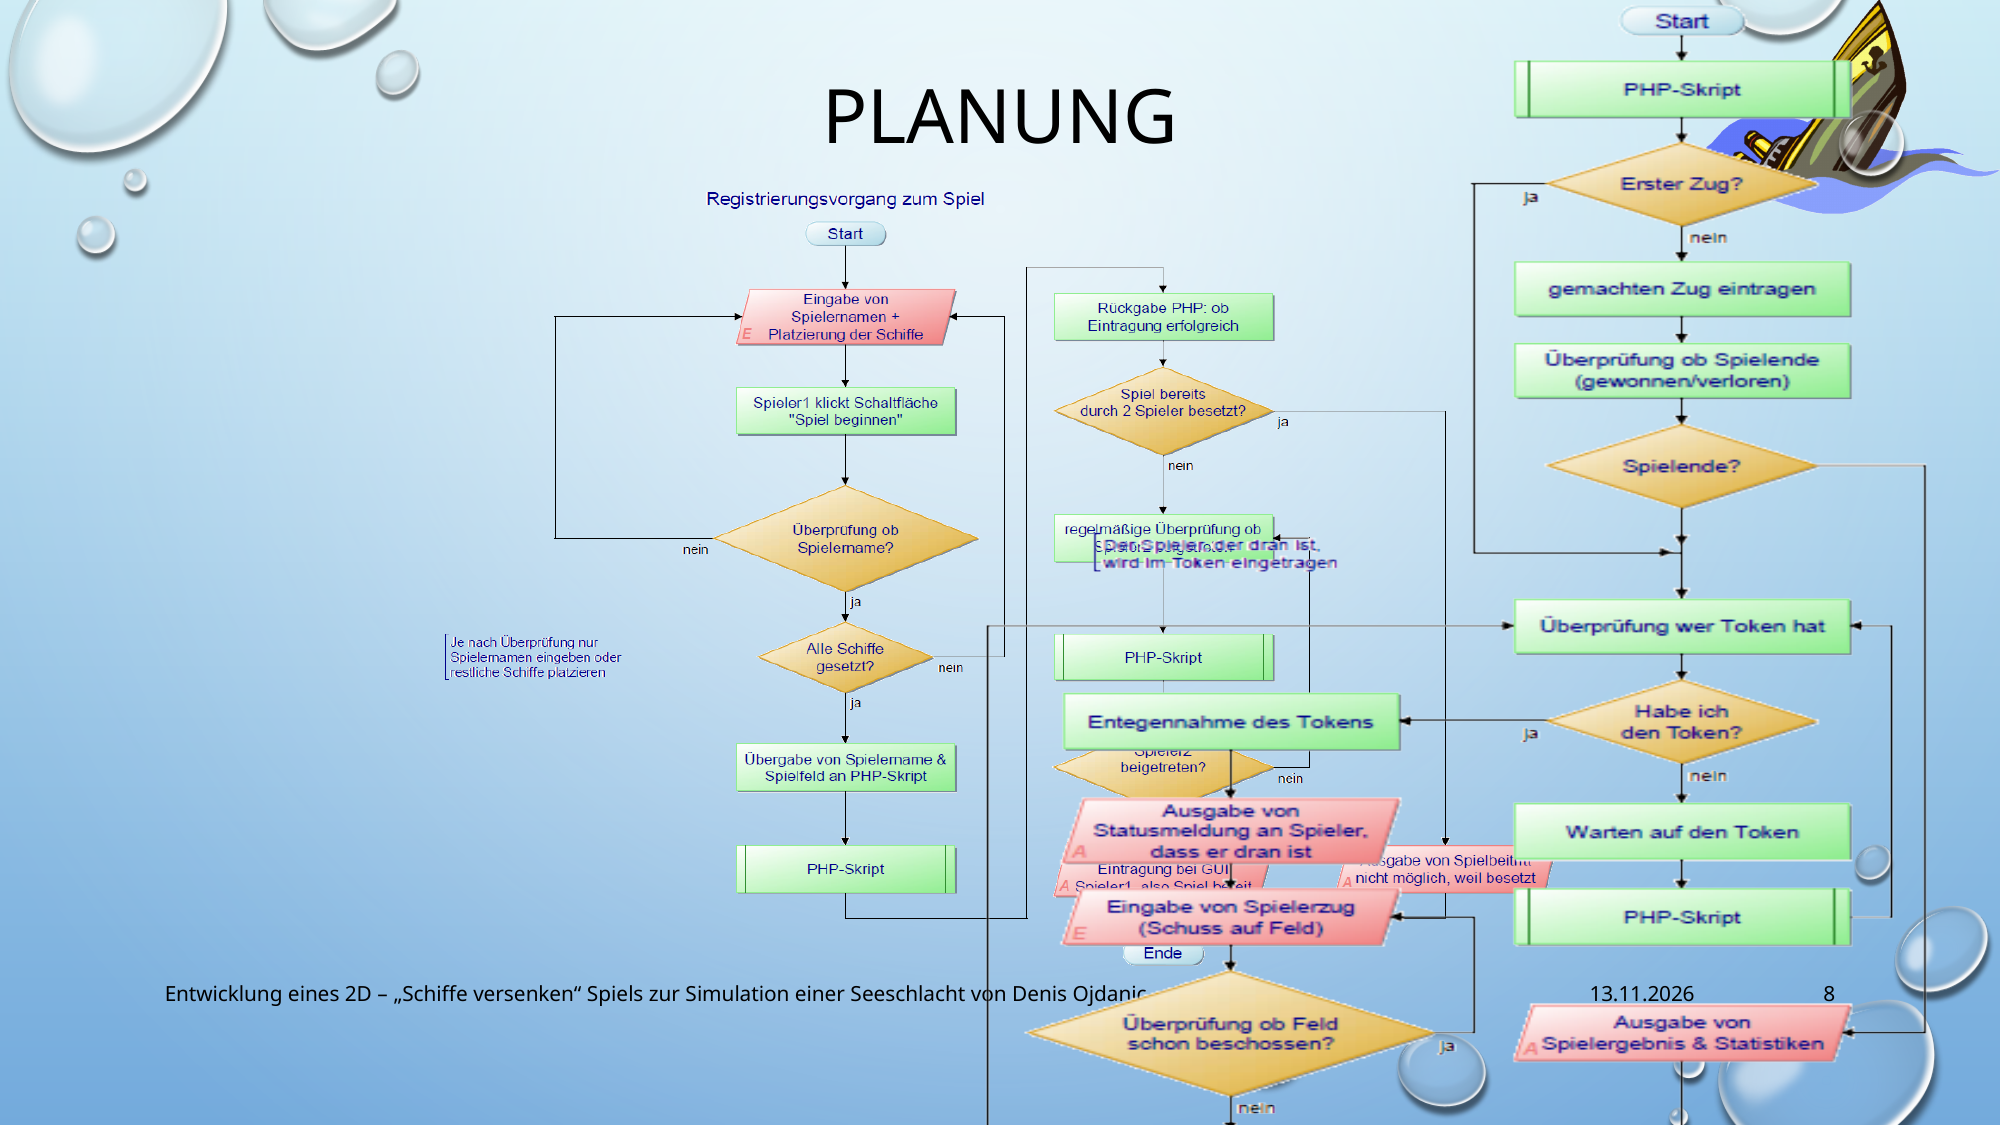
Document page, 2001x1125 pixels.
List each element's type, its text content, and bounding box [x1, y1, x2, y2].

picture [0, 0, 2000, 1125]
title Planung [149, 50, 974, 189]
footer Entwicklung eines 2D – „Schiffe versenken“ Spiels zur Simulation einer Seeschlacht von Denis Ojdanic [149, 965, 974, 1025]
